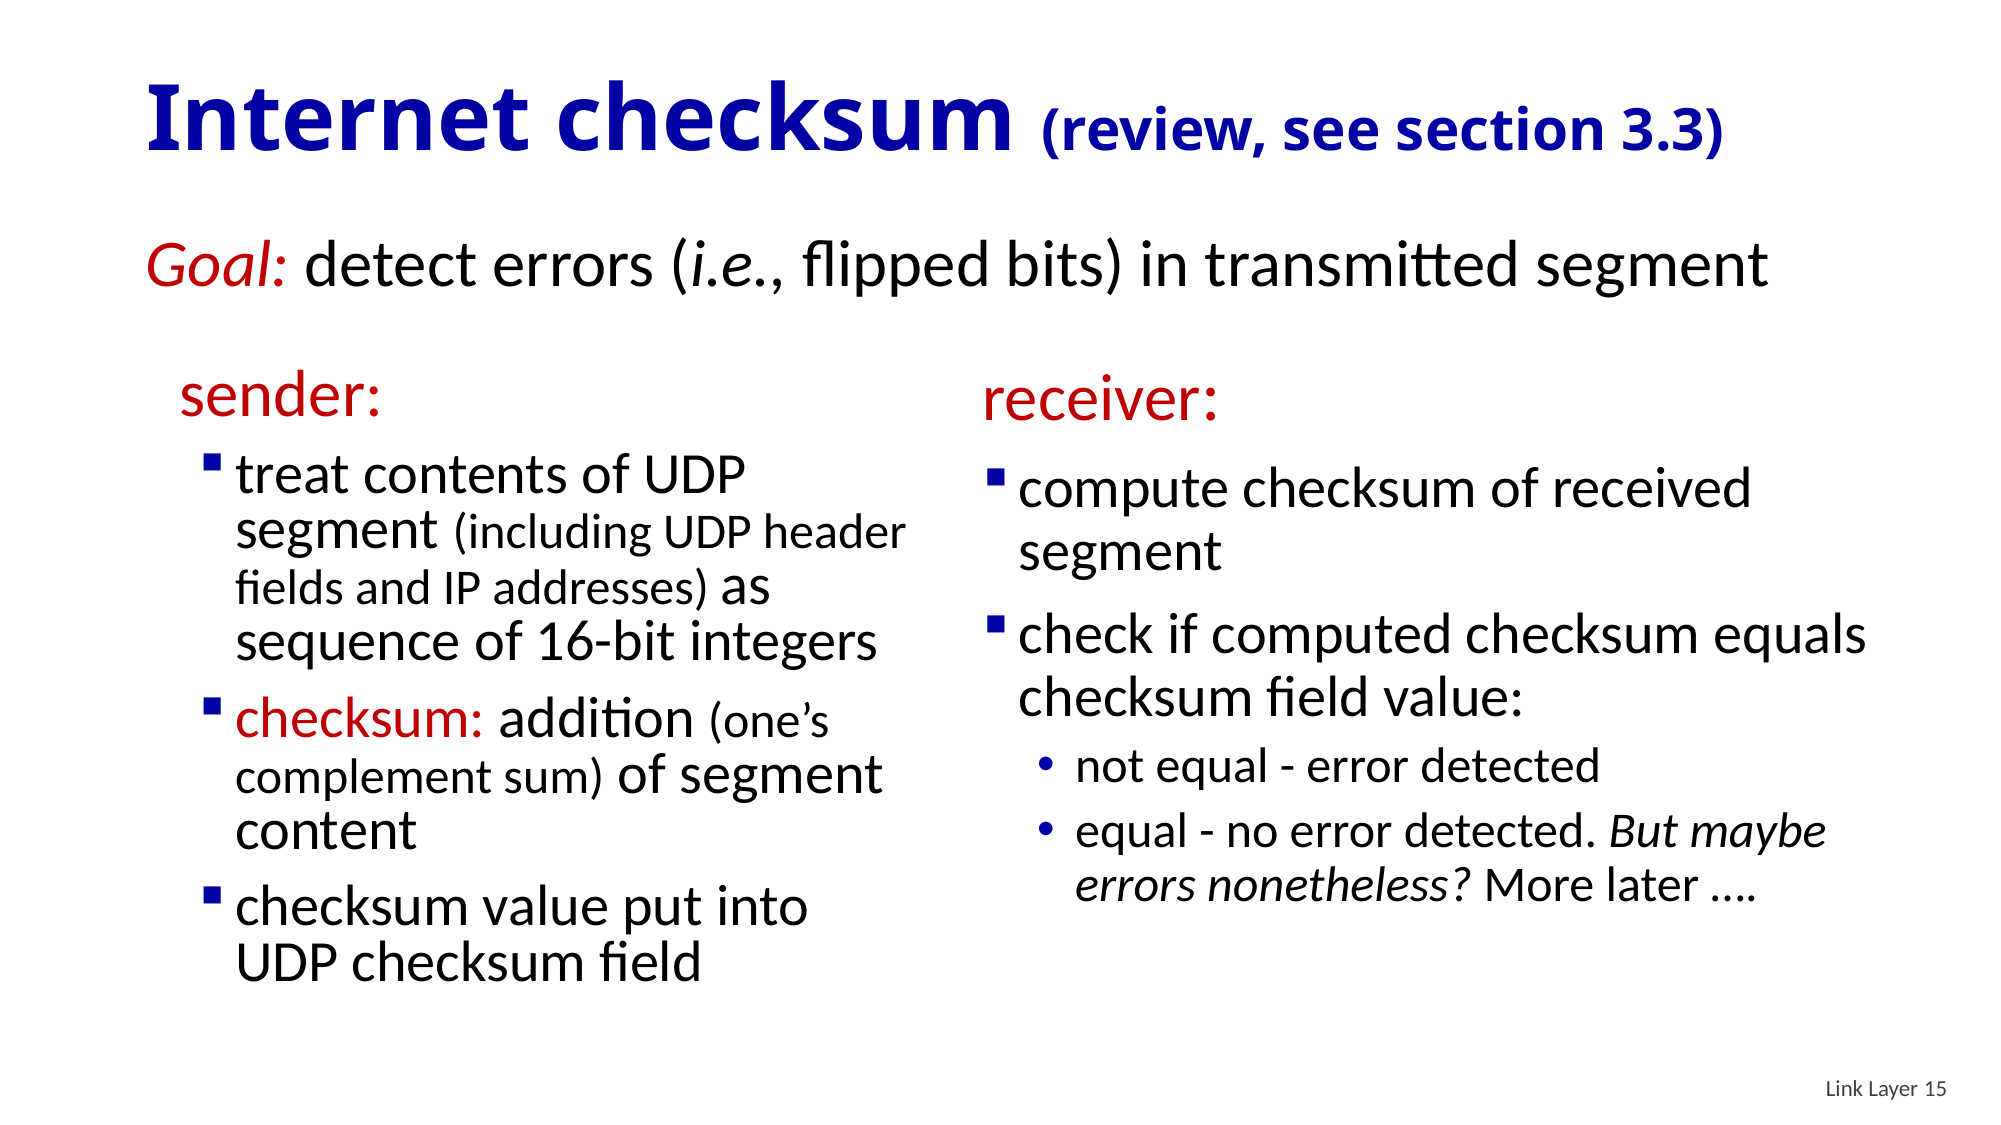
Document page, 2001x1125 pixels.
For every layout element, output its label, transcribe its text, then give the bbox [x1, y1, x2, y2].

text_box Goal: detect errors (i.e., flipped bits) in transmitted segment [131, 224, 1952, 364]
slide_number Link Layer 15 [1512, 1056, 1963, 1117]
text_box receiver: compute checksum of received segment check if computed checksum equals checksum field value: not equal - error detected equal - no error detected. But maybe errors nonetheless? More later …. [946, 364, 1886, 1020]
text_box sender: treat contents of UDP segment (including UDP header fields and IP addresses) as sequence of 16-bit integers checksum: addition (one’s complement sum) of segment content checksum value put into UDP checksum field [162, 364, 928, 1099]
title Internet checksum (review, see section 3.3) [131, 47, 1952, 195]
